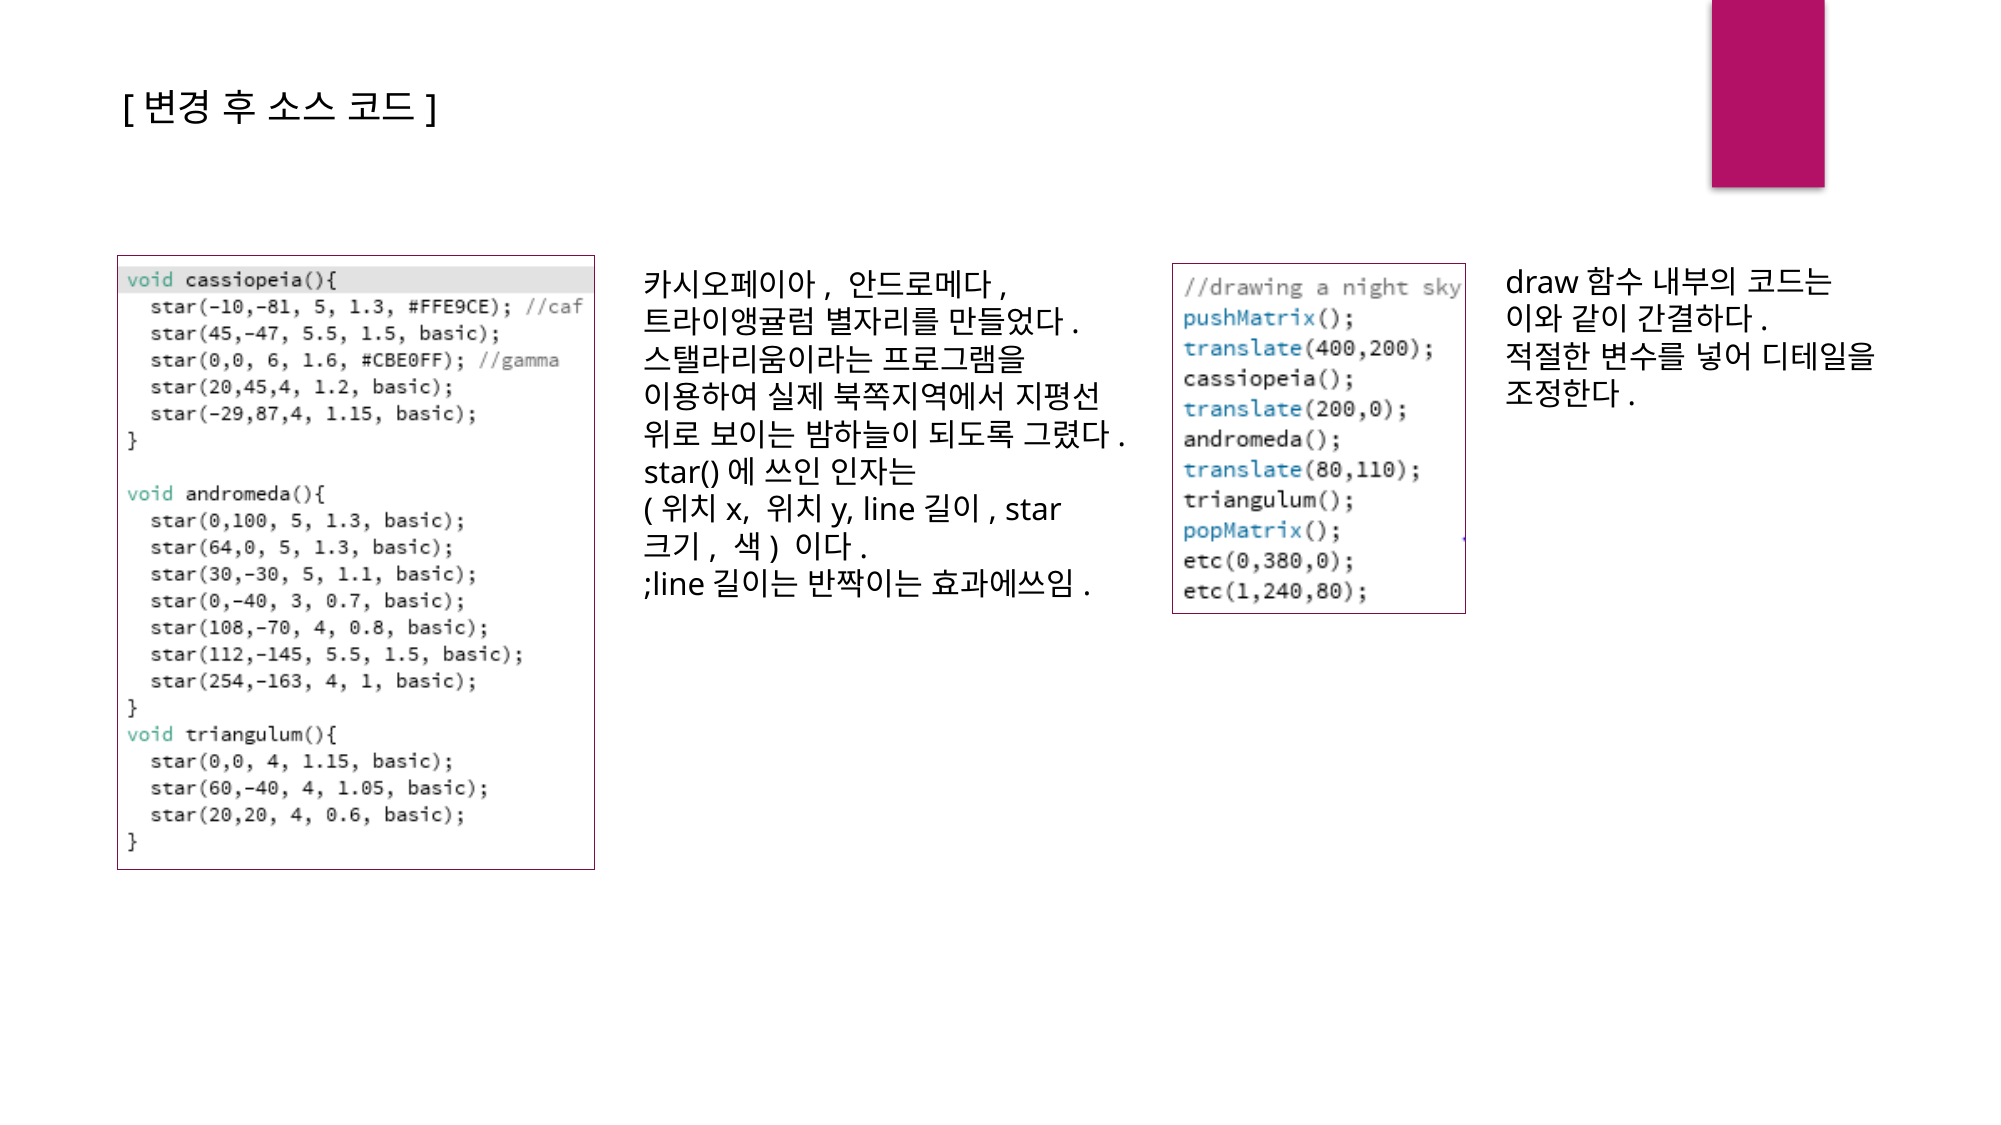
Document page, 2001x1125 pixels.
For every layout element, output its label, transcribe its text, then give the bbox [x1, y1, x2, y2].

picture [116, 254, 596, 870]
text_box draw함수 내부의 코드는 이와 같이 간결하다. 적절한 변수를 넣어 디테일을 조정한다. [1490, 254, 1911, 420]
text_box [변경 후 소스 코드] [107, 77, 606, 137]
text_box 카시오페이아, 안드로메다, 트라이앵귤럼 별자리를 만들었다. 스탤라리움이라는 프로그램을 이용하여 실제 북쪽지역에서 지평선 위로 보이는 밤하늘이 되도록 그렸다. star()에 쓰인 인자는 (위치x, 위치y, line길이, star크기, 색) 이다. ;line길이는 반짝이는 효과에쓰임. [629, 257, 1136, 610]
picture [1171, 263, 1466, 614]
